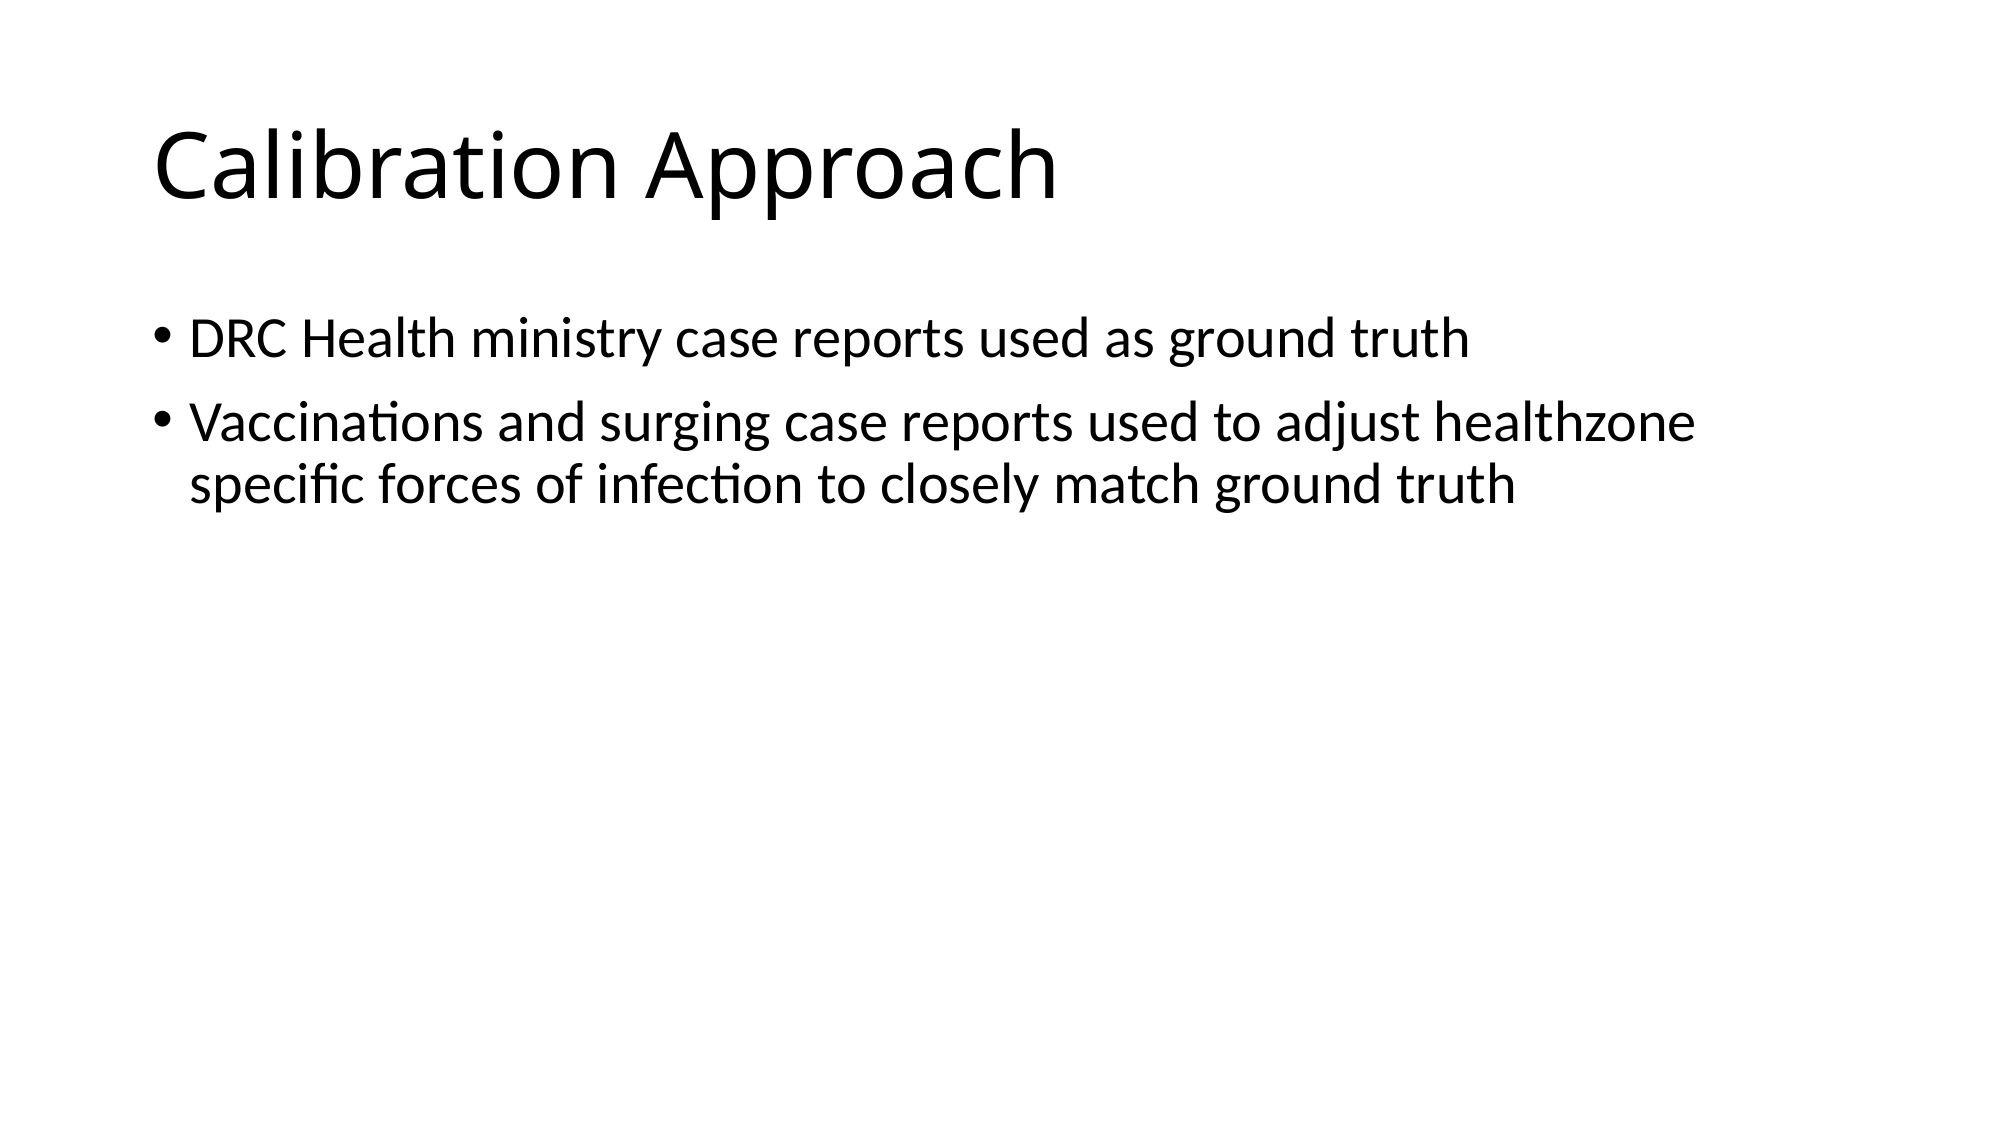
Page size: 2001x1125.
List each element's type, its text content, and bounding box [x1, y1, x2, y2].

title Calibration Approach [137, 59, 1863, 278]
list DRC Health ministry case reports used as ground truth Vaccinations and surging case reports used to adjust healthzone specific forces of infection to closely match ground truth [137, 299, 1863, 1014]
